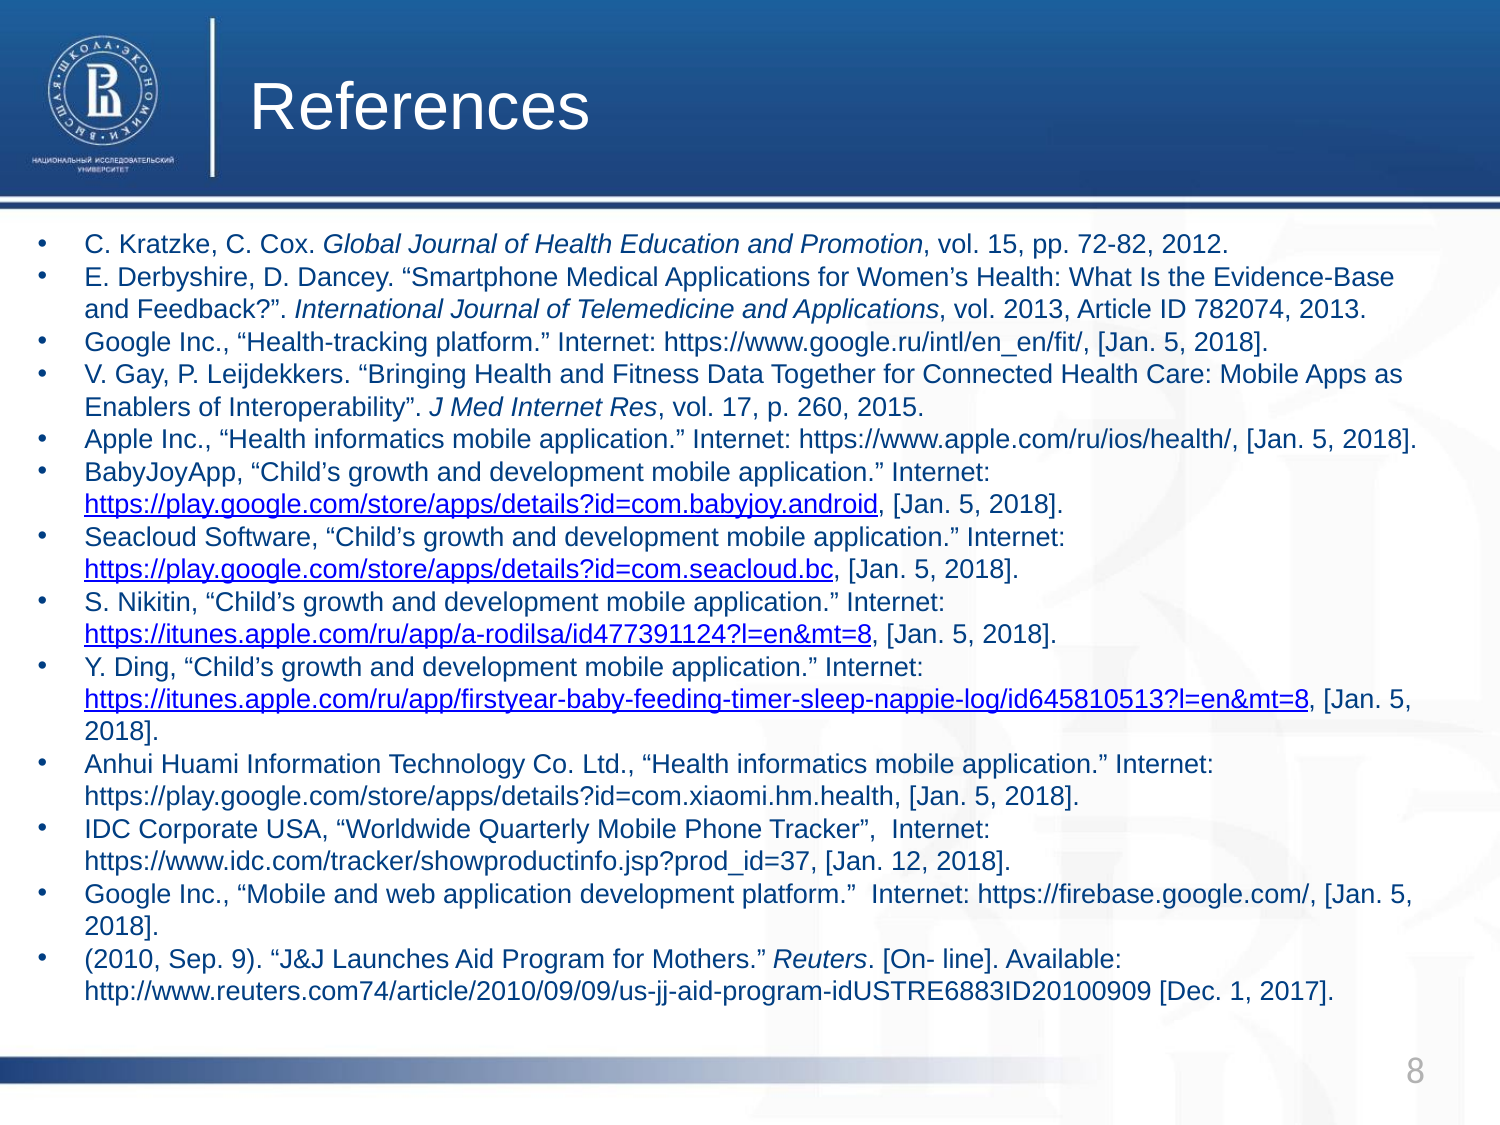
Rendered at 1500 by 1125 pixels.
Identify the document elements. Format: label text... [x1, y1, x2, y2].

picture [0, 0, 1500, 1125]
list C. Kratzke, C. Cox. Global Journal of Health Education and Promotion, vol. 15, pp. 72-82, 2012. E. Derbyshire, D. Dancey. “Smartphone Medical Applications for Women’s Health: What Is the Evidence-Base and Feedback?”. International Journal of Telemedicine and Applications, vol. 2013, Article ID 782074, 2013. Google Inc., “Health-tracking platform.” Internet: https://www.google.ru/intl/en_en/fit/, [Jan. 5, 2018]. V. Gay, P. Leijdekkers. “Bringing Health and Fitness Data Together for Connected Health Care: Mobile Apps as Enablers of Interoperability”. J Med Internet Res, vol. 17, p. 260, 2015. Apple Inc., “Health informatics mobile application.” Internet: https://www.apple.com/ru/ios/health/, [Jan. 5, 2018]. BabyJoyApp, “Child’s growth and development mobile application.” Internet: https://play.google.com/store/apps/details?id=com.babyjoy.android, [Jan. 5, 2018]. Seacloud Software, “Child’s growth and development mobile application.” Internet: https://play.google.com/store/apps/details?id=com.seacloud.bc, [Jan. 5, 2018]. S. Nikitin, “Child’s growth and development mobile application.” Internet: https://itunes.apple.com/ru/app/a-rodilsa/id477391124?l=en&mt=8, [Jan. 5, 2018]. Y. Ding, “Child’s growth and development mobile application.” Internet: https://itunes.apple.com/ru/app/firstyear-baby-feeding-timer-sleep-nappie-log/id645810513?l=en&mt=8, [Jan. 5, 2018]. Anhui Huami Information Technology Co. Ltd., “Health informatics mobile application.” Internet: https://play.google.com/store/apps/details?id=com.xiaomi.hm.health, [Jan. 5, 2018]. IDC Corporate USA, “Worldwide Quarterly Mobile Phone Tracker”, Internet: https://www.idc.com/tracker/showproductinfo.jsp?prod_id=37, [Jan. 12, 2018]. Google Inc., “Mobile and web application development platform.” Internet: https://firebase.google.com/, [Jan. 5, 2018]. (2010, Sep. 9). “J&J Launches Aid Program for Mothers.” Reuters. [On- line]. Available: http://www.reuters.com74/article/2010/09/09/us-jj-aid-program-idUSTRE6883ID20100909 [Dec. 1, 2017]. [37, 226, 1420, 1080]
title References [249, 62, 1287, 144]
slide_number 8 [1080, 1046, 1425, 1103]
